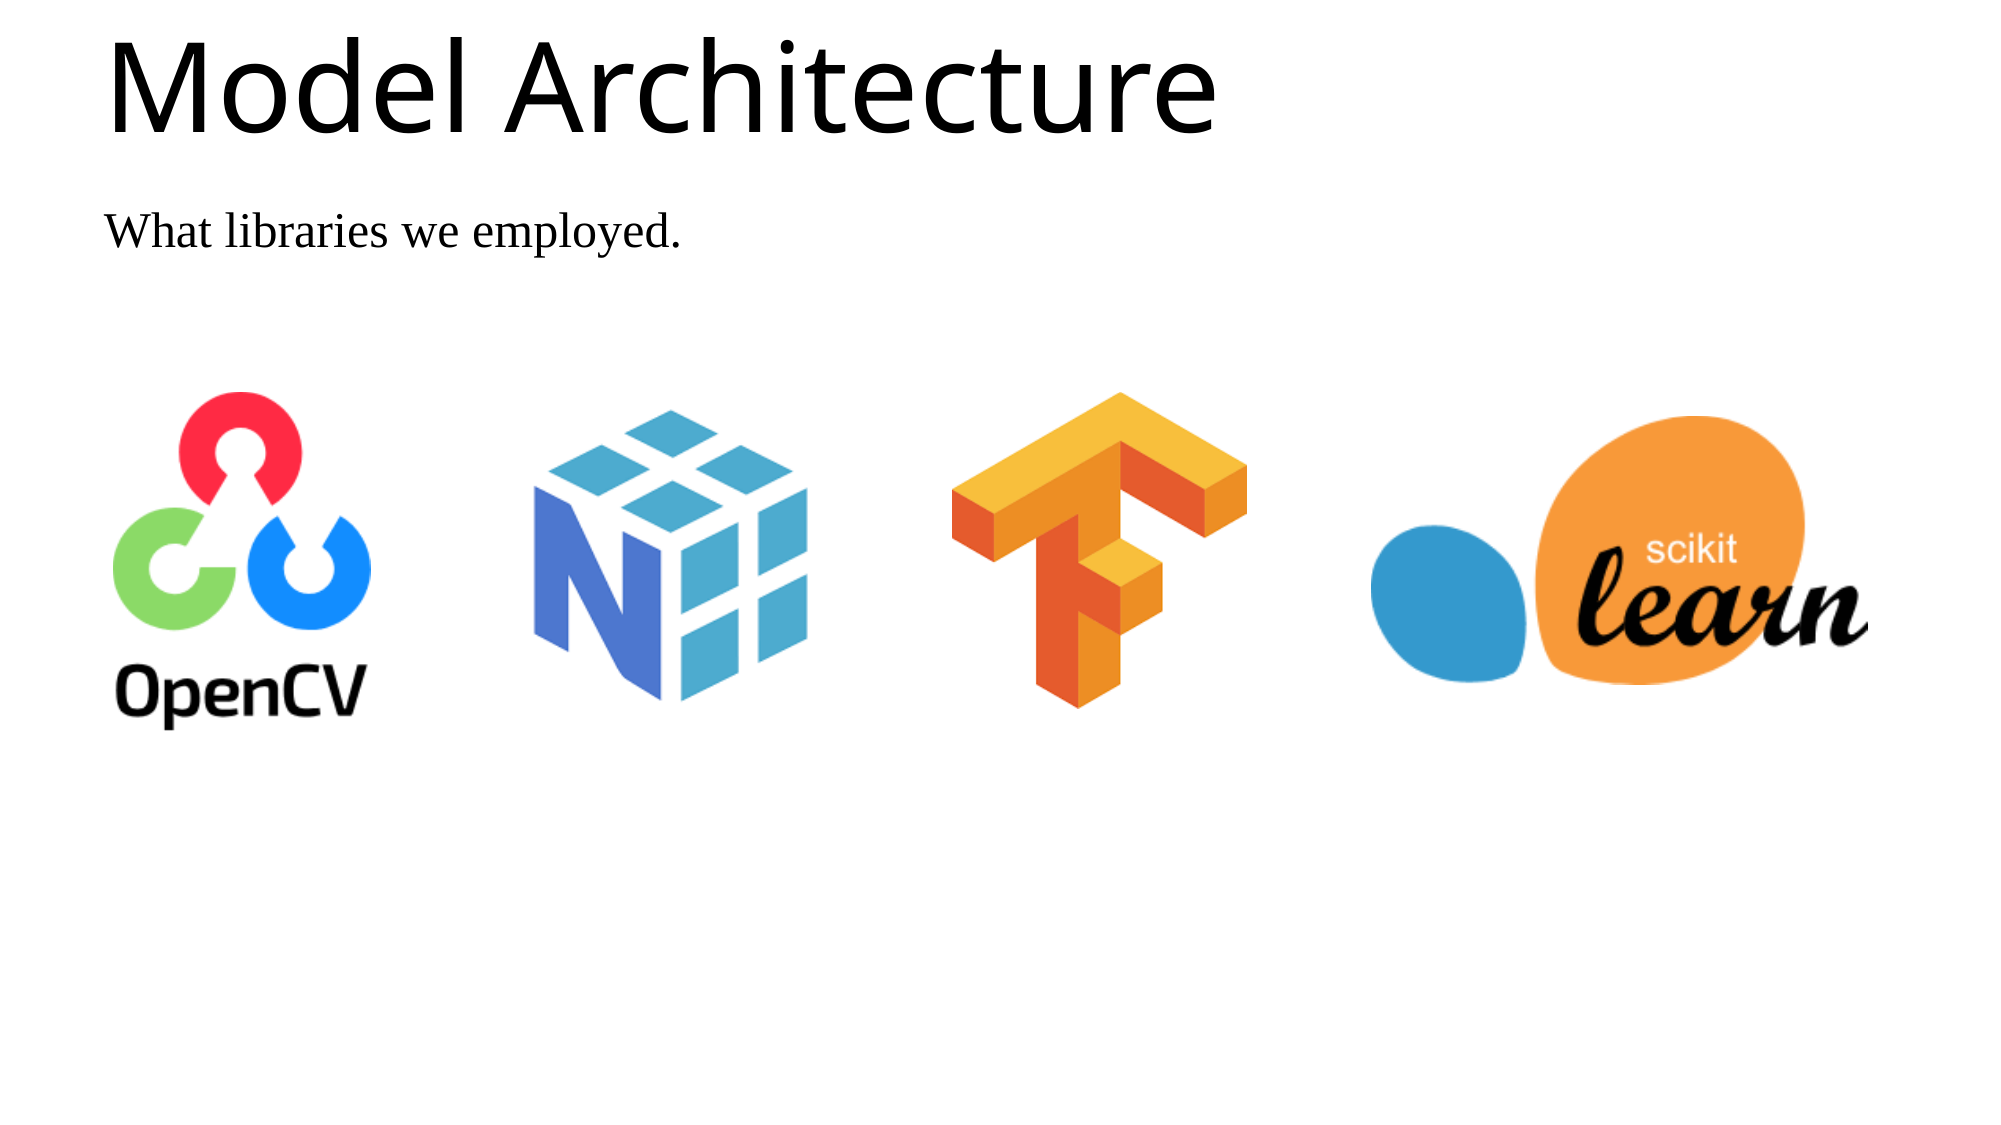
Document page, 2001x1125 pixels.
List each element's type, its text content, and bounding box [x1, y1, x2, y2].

picture [951, 392, 1247, 710]
text_box Model Architecture [88, 0, 1427, 165]
picture [1371, 415, 1869, 686]
picture [494, 379, 848, 733]
picture [113, 392, 371, 733]
text_box What libraries we employed. [88, 190, 1220, 265]
